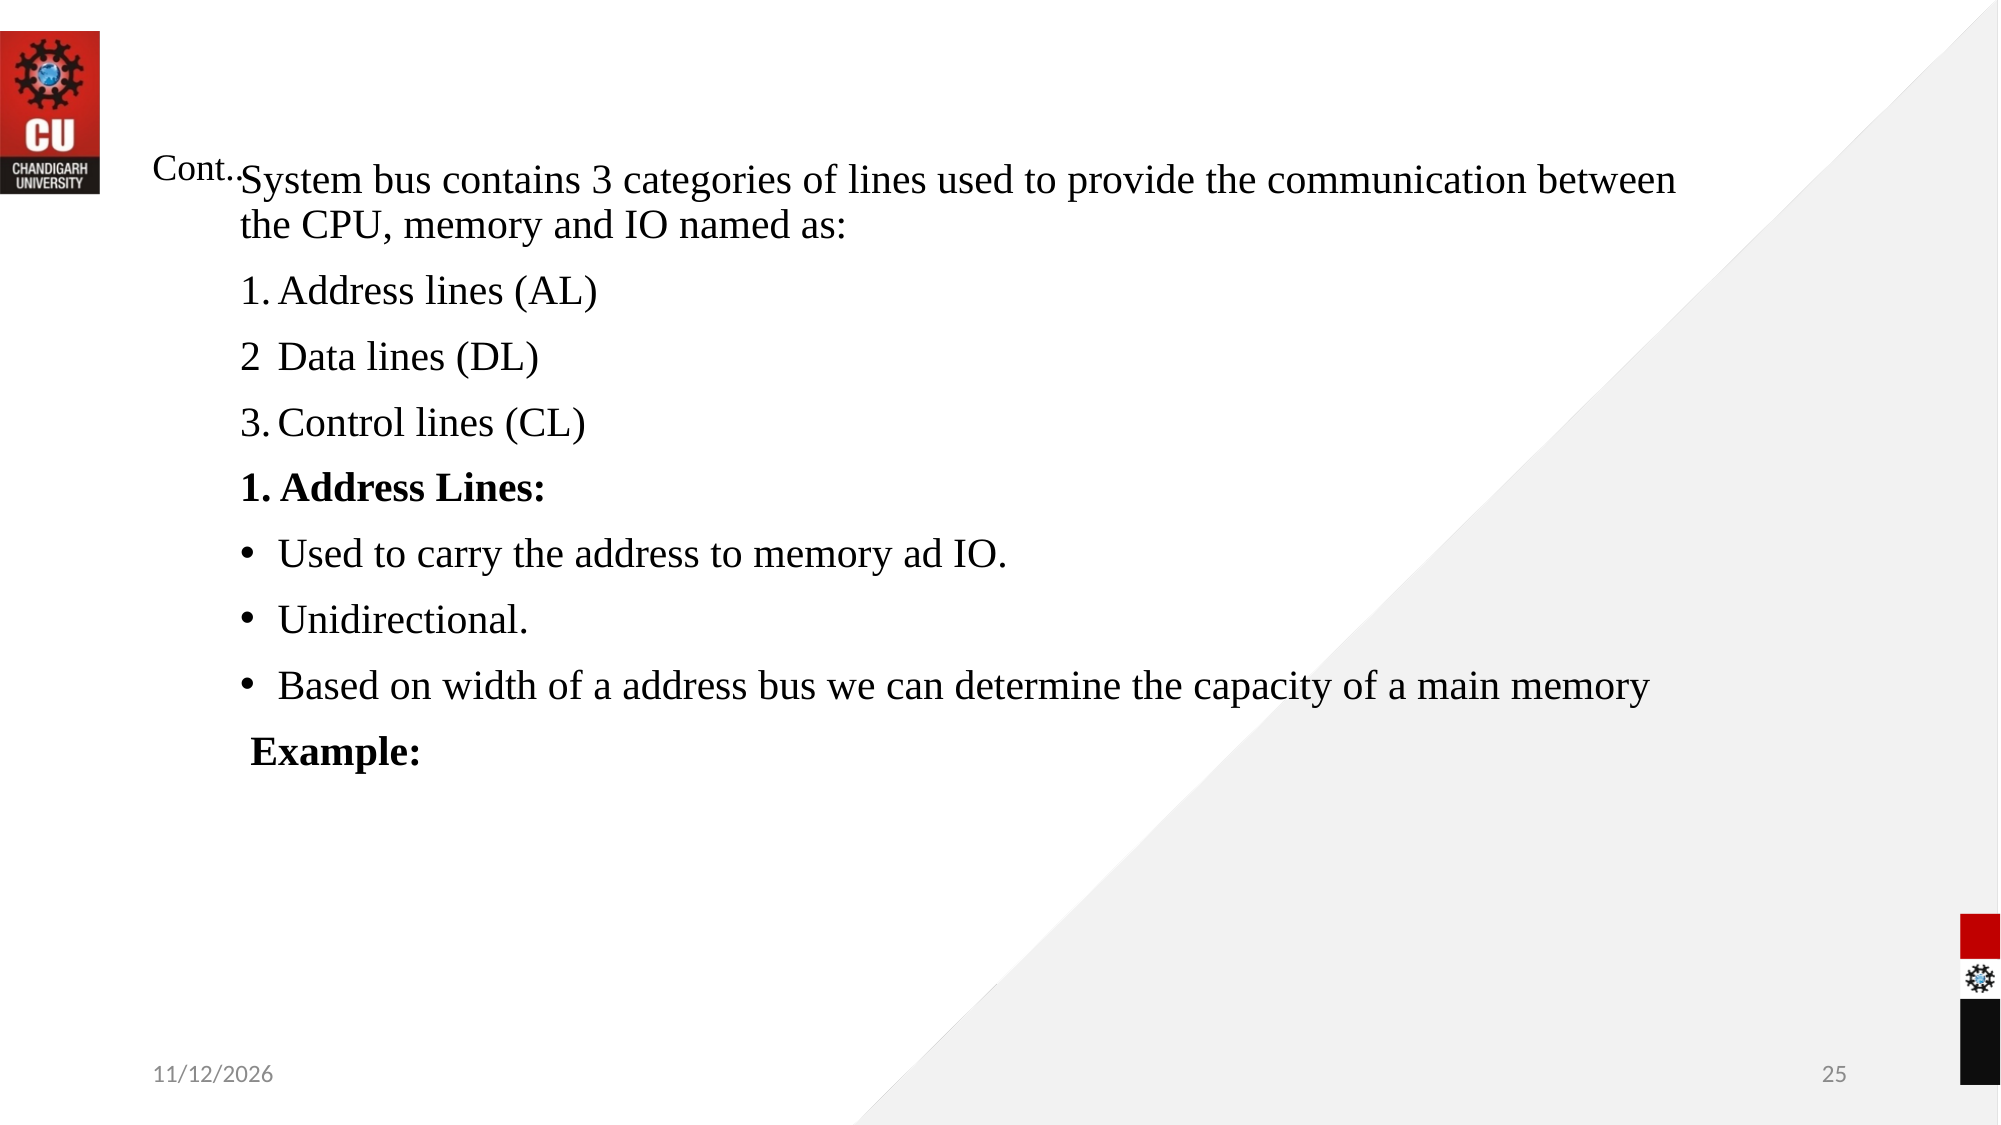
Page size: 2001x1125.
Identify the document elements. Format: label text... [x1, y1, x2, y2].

title Cont.. [137, 59, 1863, 278]
picture [0, 0, 2001, 1125]
list System bus contains 3 categories of lines used to provide the communication between the CPU, memory and IO named as: Address lines (AL) Data lines (DL) Control lines (CL) 1. Address Lines: Used to carry the address to memory ad IO. Unidirectional. Based on width of a address bus we can determine the capacity of a main memory Example: [225, 278, 1709, 1005]
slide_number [137, 1042, 588, 1103]
slide_number 25 [1412, 1042, 1863, 1103]
